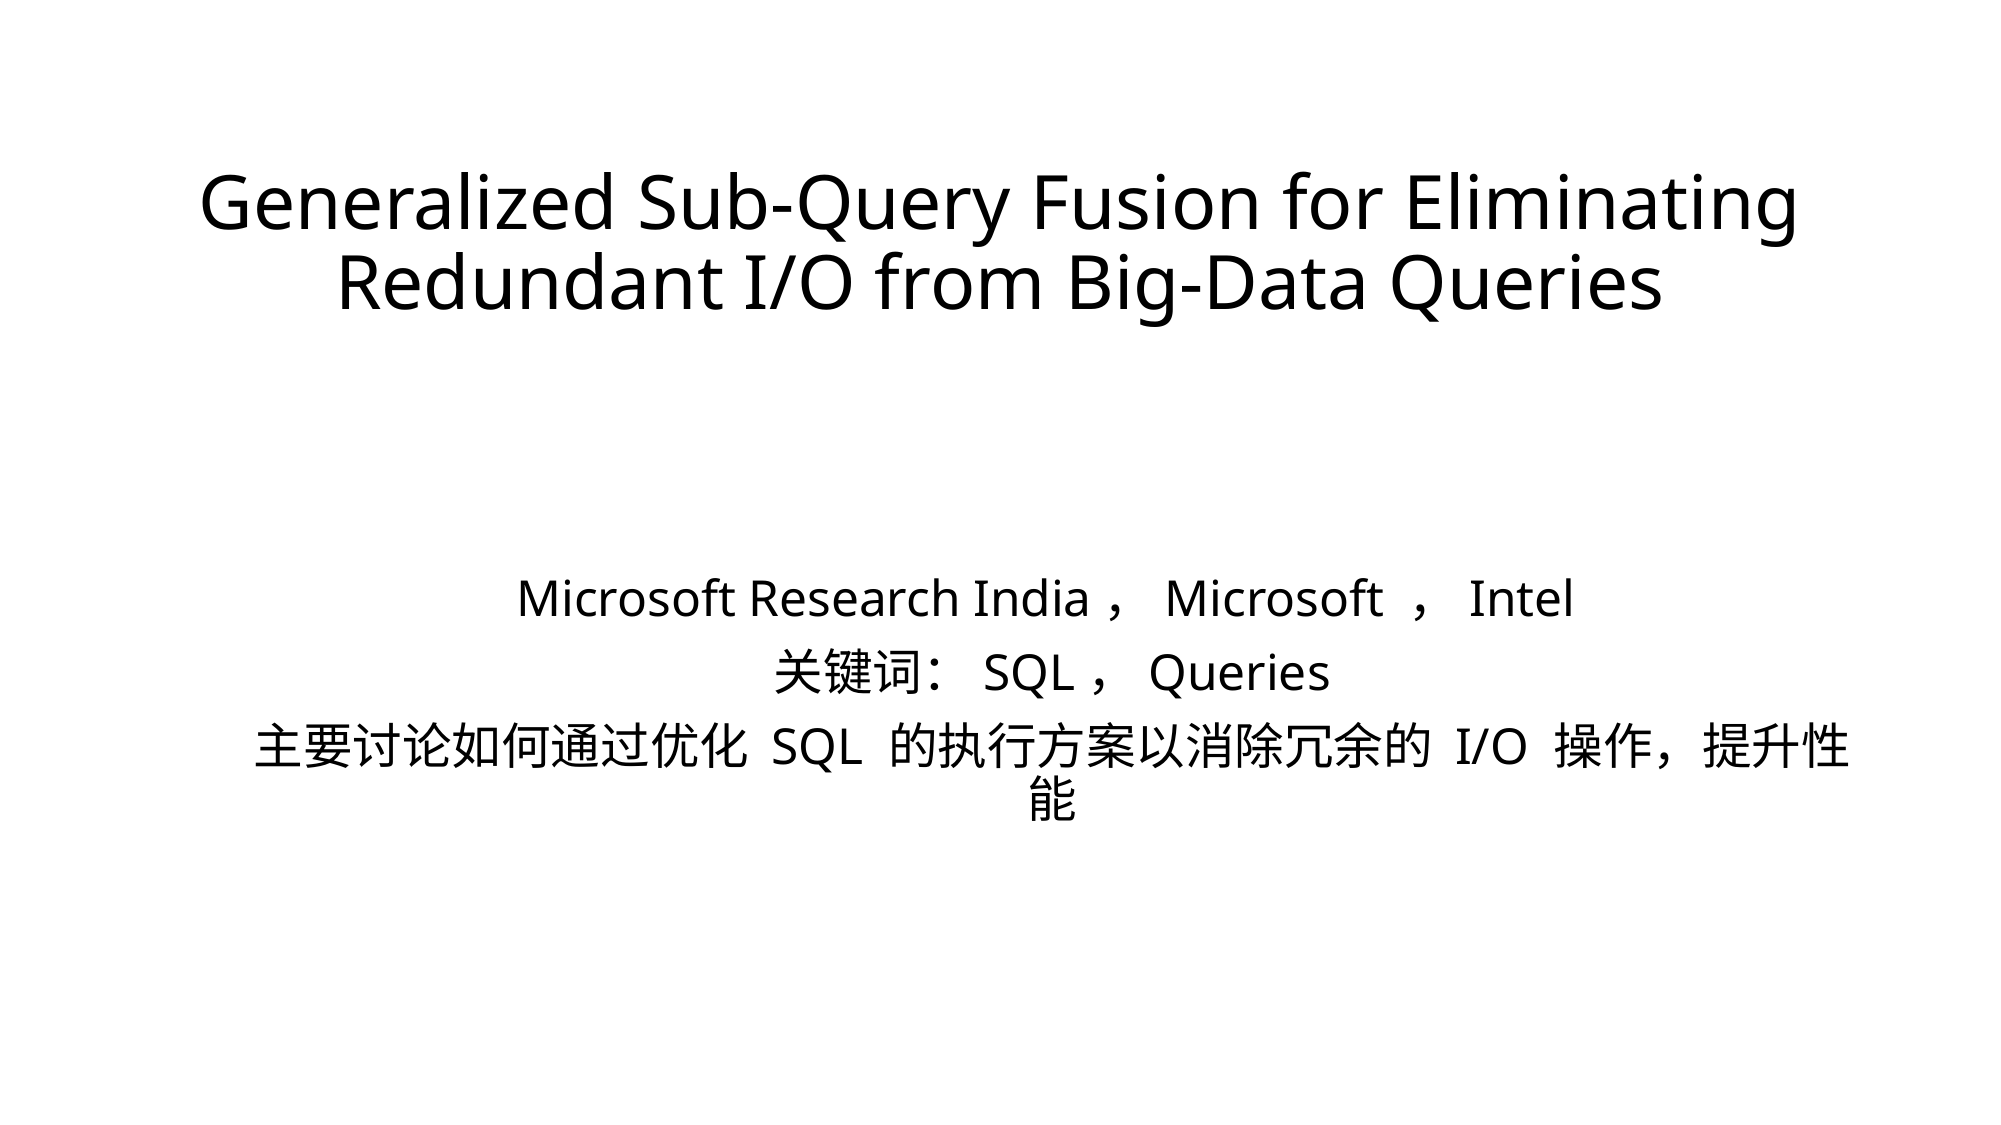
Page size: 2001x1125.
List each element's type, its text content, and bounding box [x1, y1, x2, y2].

subtitle Microsoft Research India，Microsoft ，Intel 关键词：SQL，Queries 主要讨论如何通过优化 SQL 的执行方案以消除冗余的 I/O 操作，提升性能 [218, 566, 1886, 838]
title Generalized Sub-Query Fusion for Eliminating Redundant I/O from Big-Data Queries [166, 151, 1834, 424]
